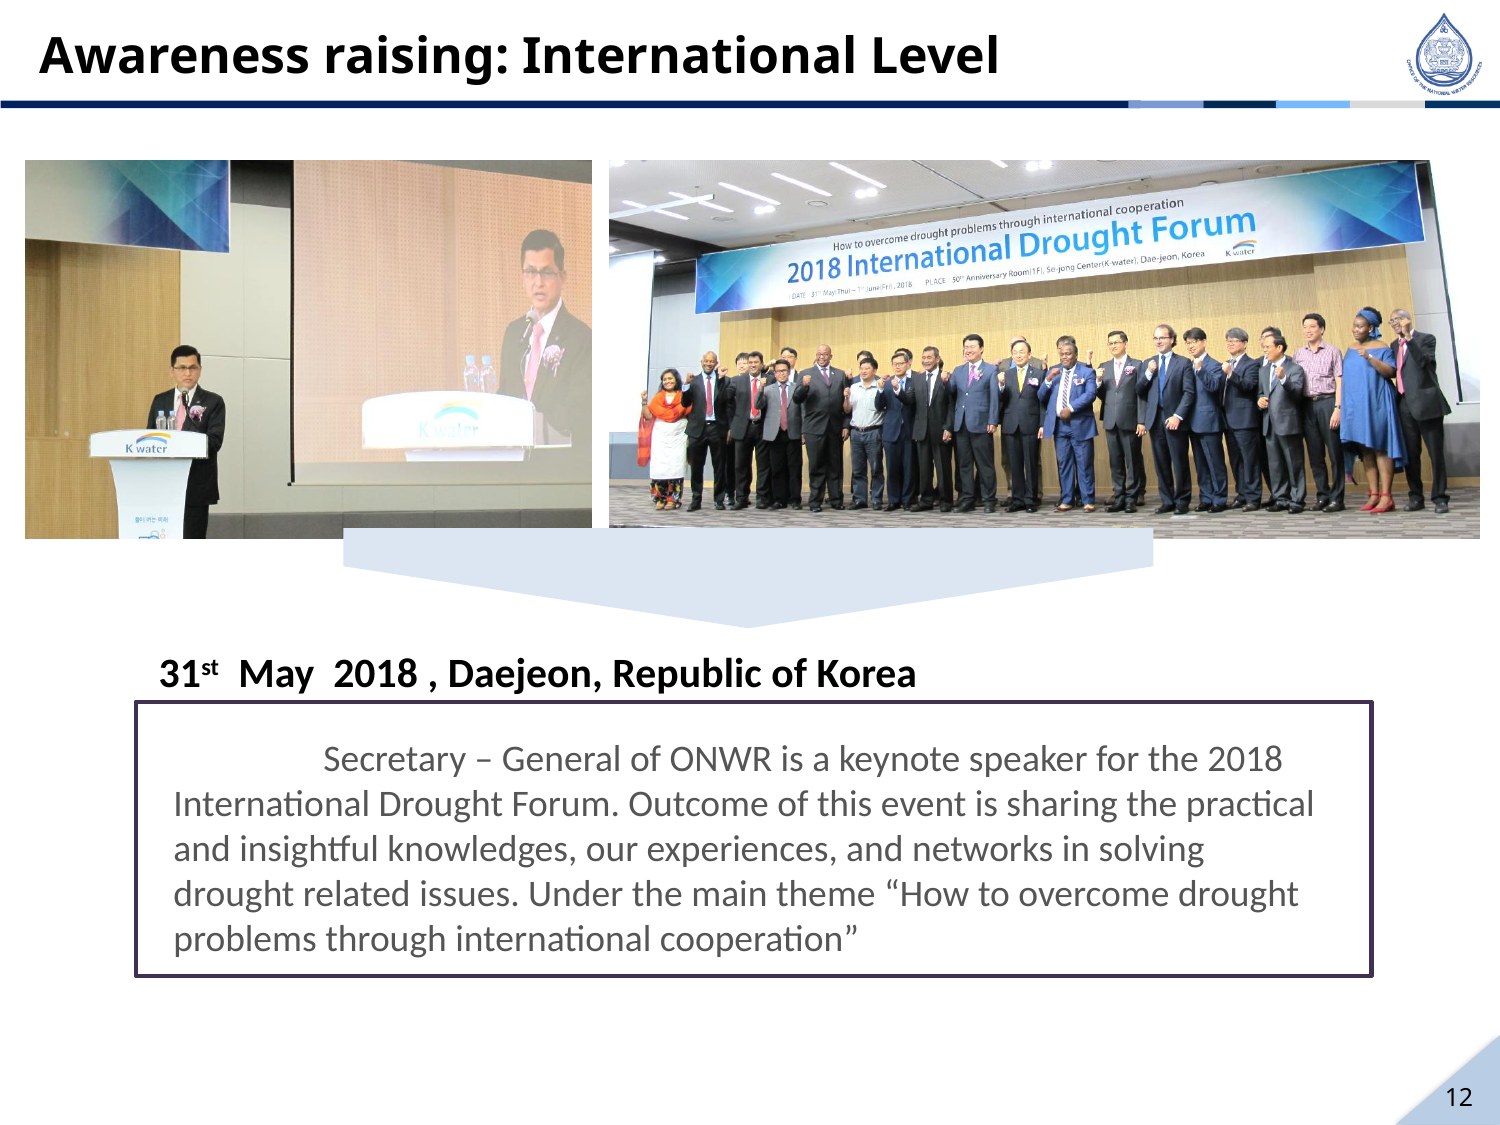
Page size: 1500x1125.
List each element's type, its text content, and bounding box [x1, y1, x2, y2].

text_box Awareness raising: International Level [24, 0, 1391, 99]
text_box 31st May 2018 , Daejeon, Republic of Korea [144, 638, 1163, 704]
text_box Secretary – General of ONWR is a keynote speaker for the 2018 International Drought Forum. Outcome of this event is sharing the practical and insightful knowledges, our experiences, and networks in solving drought related issues. Under the main theme “How to overcome drought problems through international cooperation” [158, 726, 1339, 966]
picture [24, 160, 593, 540]
text_box [134, 700, 1374, 978]
picture [1391, 2, 1498, 109]
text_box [1252, 1034, 1500, 1125]
picture [608, 160, 1481, 540]
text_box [0, 100, 1385, 109]
text_box [341, 526, 1156, 631]
